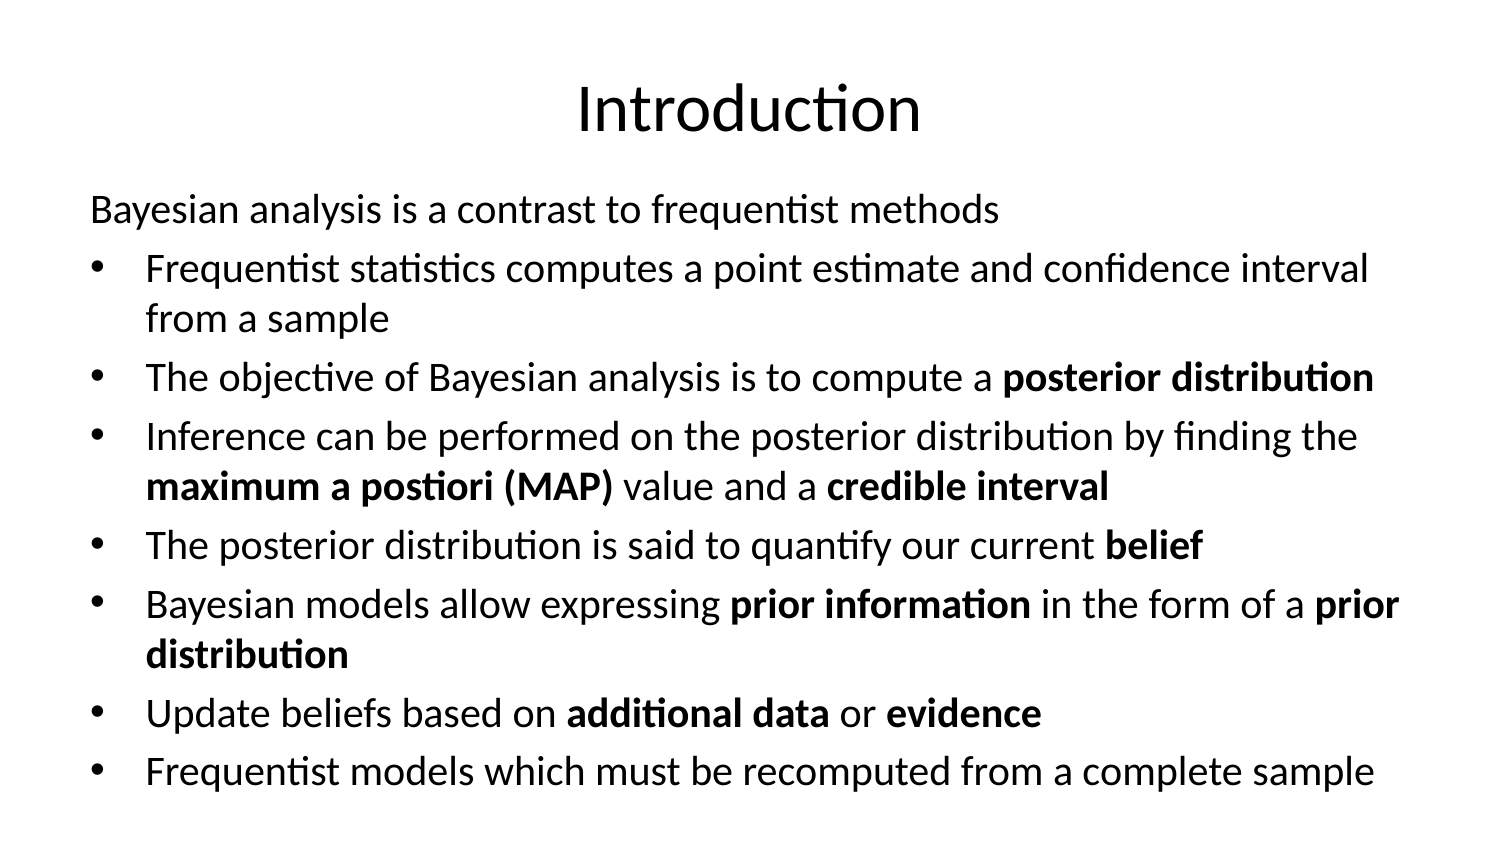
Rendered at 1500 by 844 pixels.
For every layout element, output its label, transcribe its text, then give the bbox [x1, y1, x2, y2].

title Introduction [75, 33, 1425, 174]
list Bayesian analysis is a contrast to frequentist methods Frequentist statistics computes a point estimate and confidence interval from a sample The objective of Bayesian analysis is to compute a posterior distribution Inference can be performed on the posterior distribution by finding the maximum a postiori (MAP) value and a credible interval The posterior distribution is said to quantify our current belief Bayesian models allow expressing prior information in the form of a prior distribution Update beliefs based on additional data or evidence Frequentist models which must be recomputed from a complete sample [75, 174, 1425, 810]
